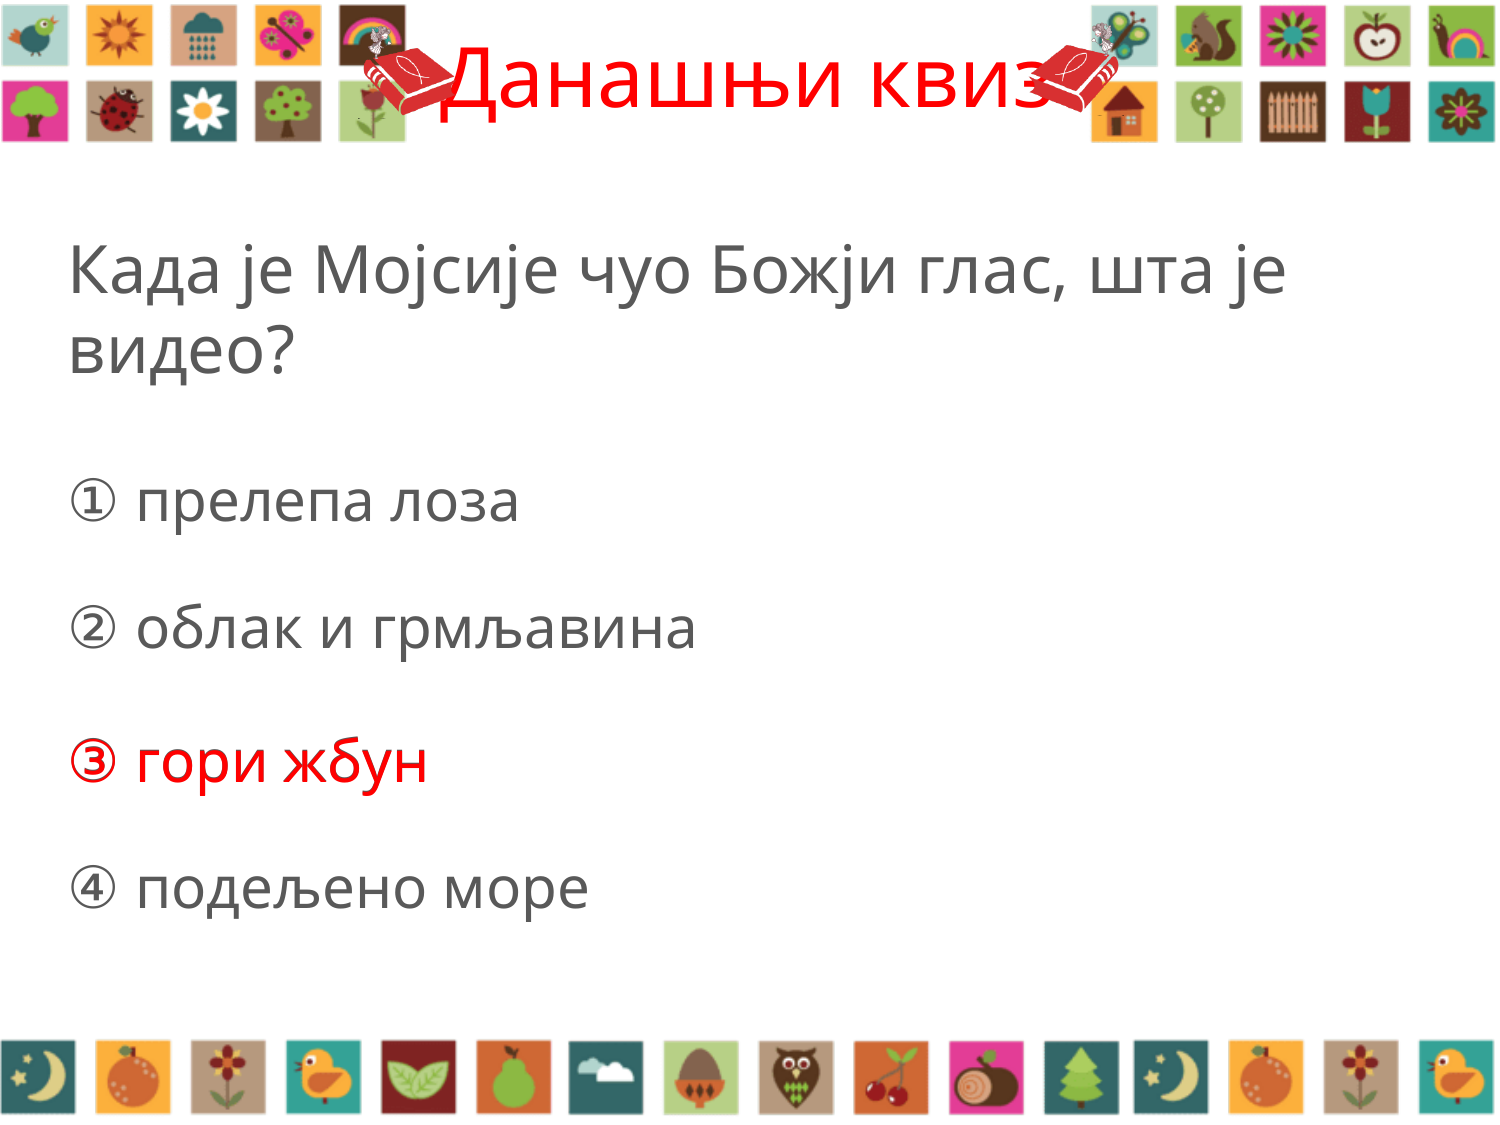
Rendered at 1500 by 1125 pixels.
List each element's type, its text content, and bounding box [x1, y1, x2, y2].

picture [0, 3, 489, 150]
text_box Данашњи квиз [425, 16, 1078, 131]
text_box ④ подељено море [53, 842, 1483, 928]
text_box ② облак и грмљавина [53, 582, 1436, 668]
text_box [0, 1028, 1500, 1118]
text_box Када је Мојсије чуо Божји глас, шта је видео? [53, 219, 1436, 395]
text_box ③ гори жбун [53, 716, 1483, 802]
picture [996, 3, 1500, 150]
text_box ① прелепа лоза [53, 456, 1436, 541]
